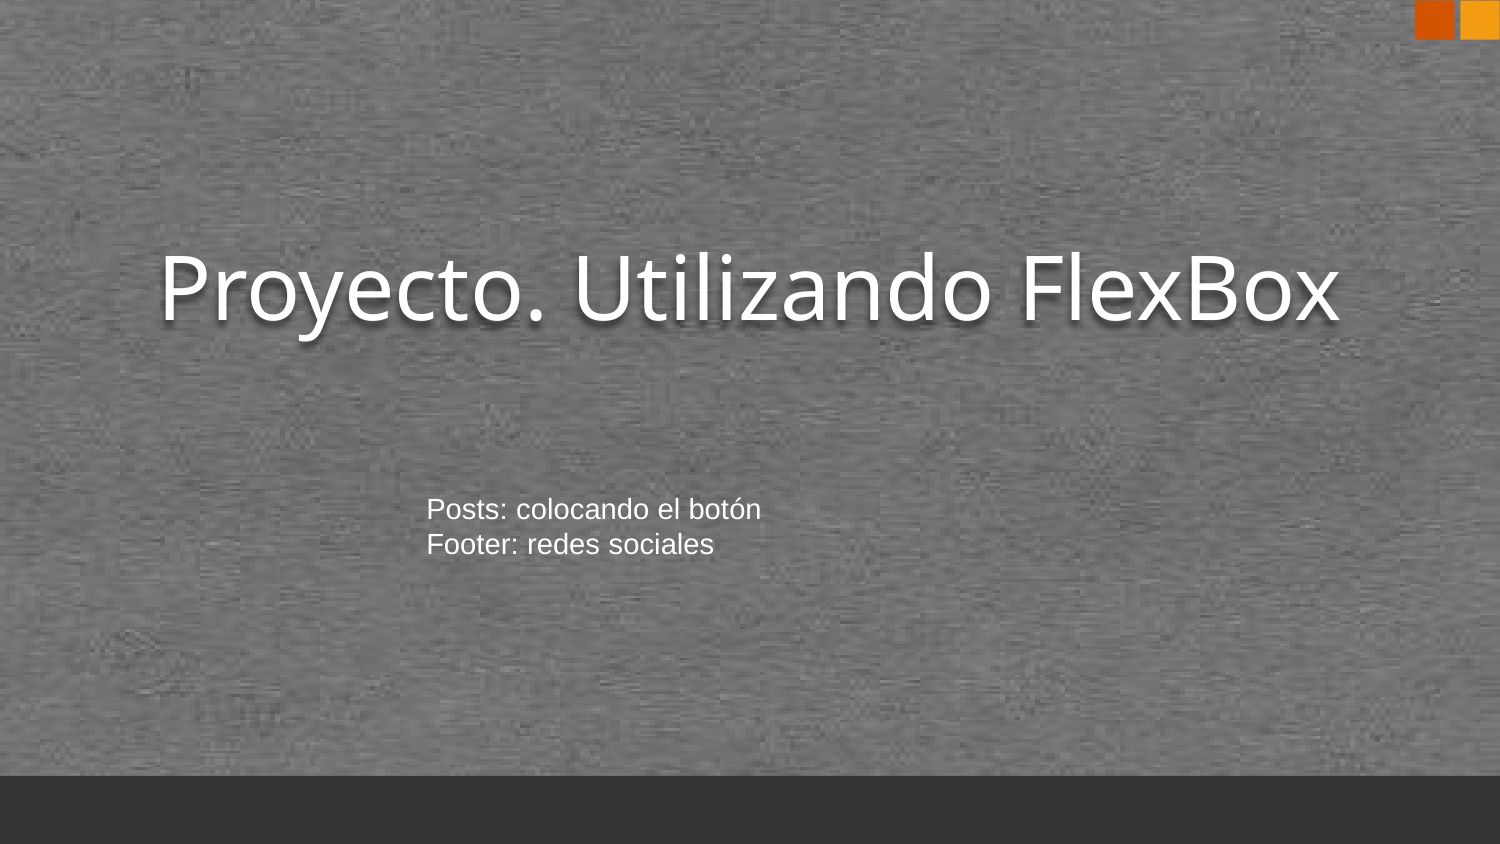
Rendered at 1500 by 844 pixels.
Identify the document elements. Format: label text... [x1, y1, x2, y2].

text_box Posts: colocando el botón Footer: redes sociales [411, 475, 1327, 691]
picture [0, 0, 1500, 775]
title Proyecto. Utilizando FlexBox [106, 141, 1393, 427]
